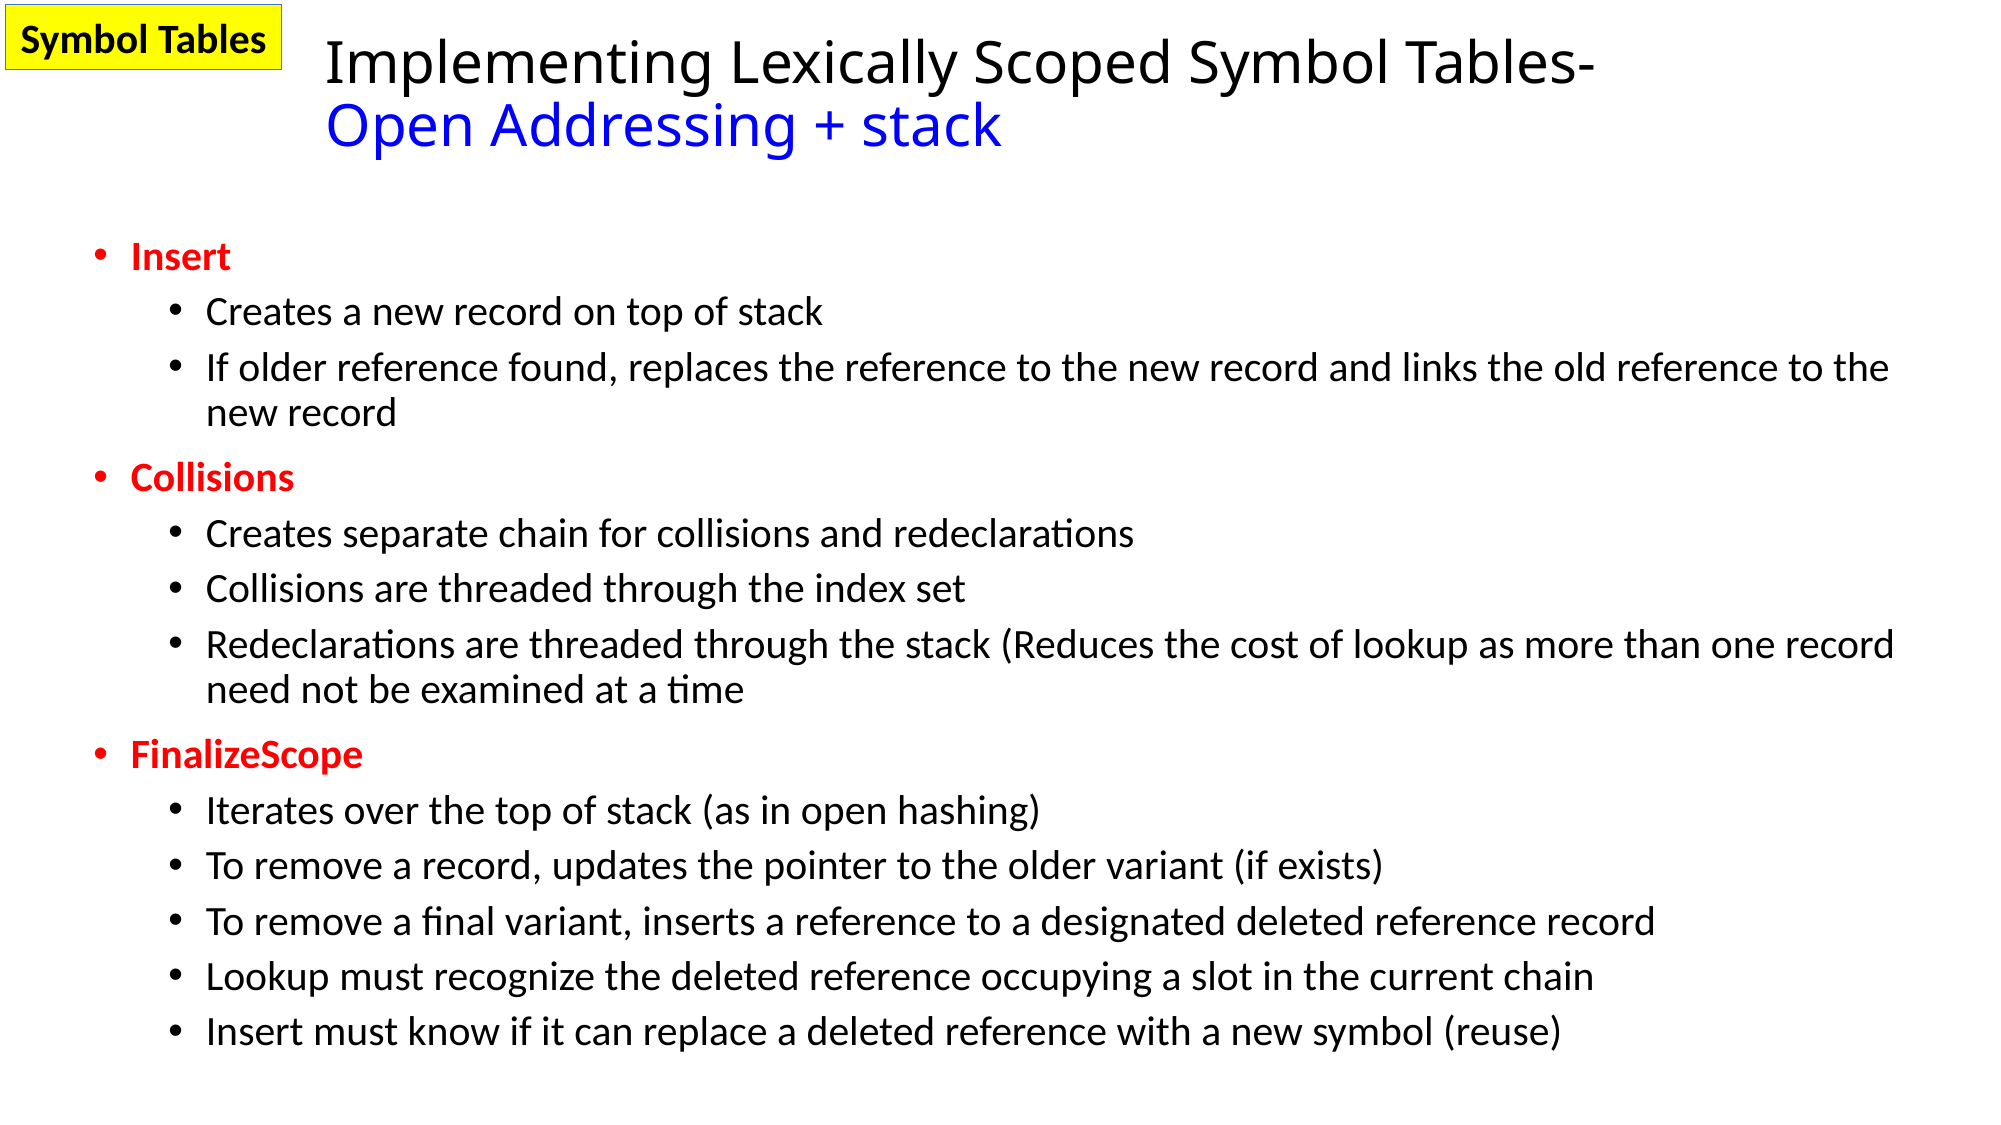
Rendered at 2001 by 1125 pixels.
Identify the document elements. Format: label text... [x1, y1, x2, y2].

list Insert Creates a new record on top of stack If older reference found, replaces the reference to the new record and links the old reference to the new record Collisions Creates separate chain for collisions and redeclarations Collisions are threaded through the index set Redeclarations are threaded through the stack (Reduces the cost of lookup as more than one record need not be examined at a time FinalizeScope Iterates over the top of stack (as in open hashing) To remove a record, updates the pointer to the older variant (if exists) To remove a final variant, inserts a reference to a designated deleted reference record Lookup must recognize the deleted reference occupying a slot in the current chain Insert must know if it can replace a deleted reference with a new symbol (reuse) [78, 226, 1923, 1063]
text_box Symbol Tables [5, 4, 282, 70]
title Implementing Lexically Scoped Symbol Tables- Open Addressing + stack [310, 0, 1902, 192]
